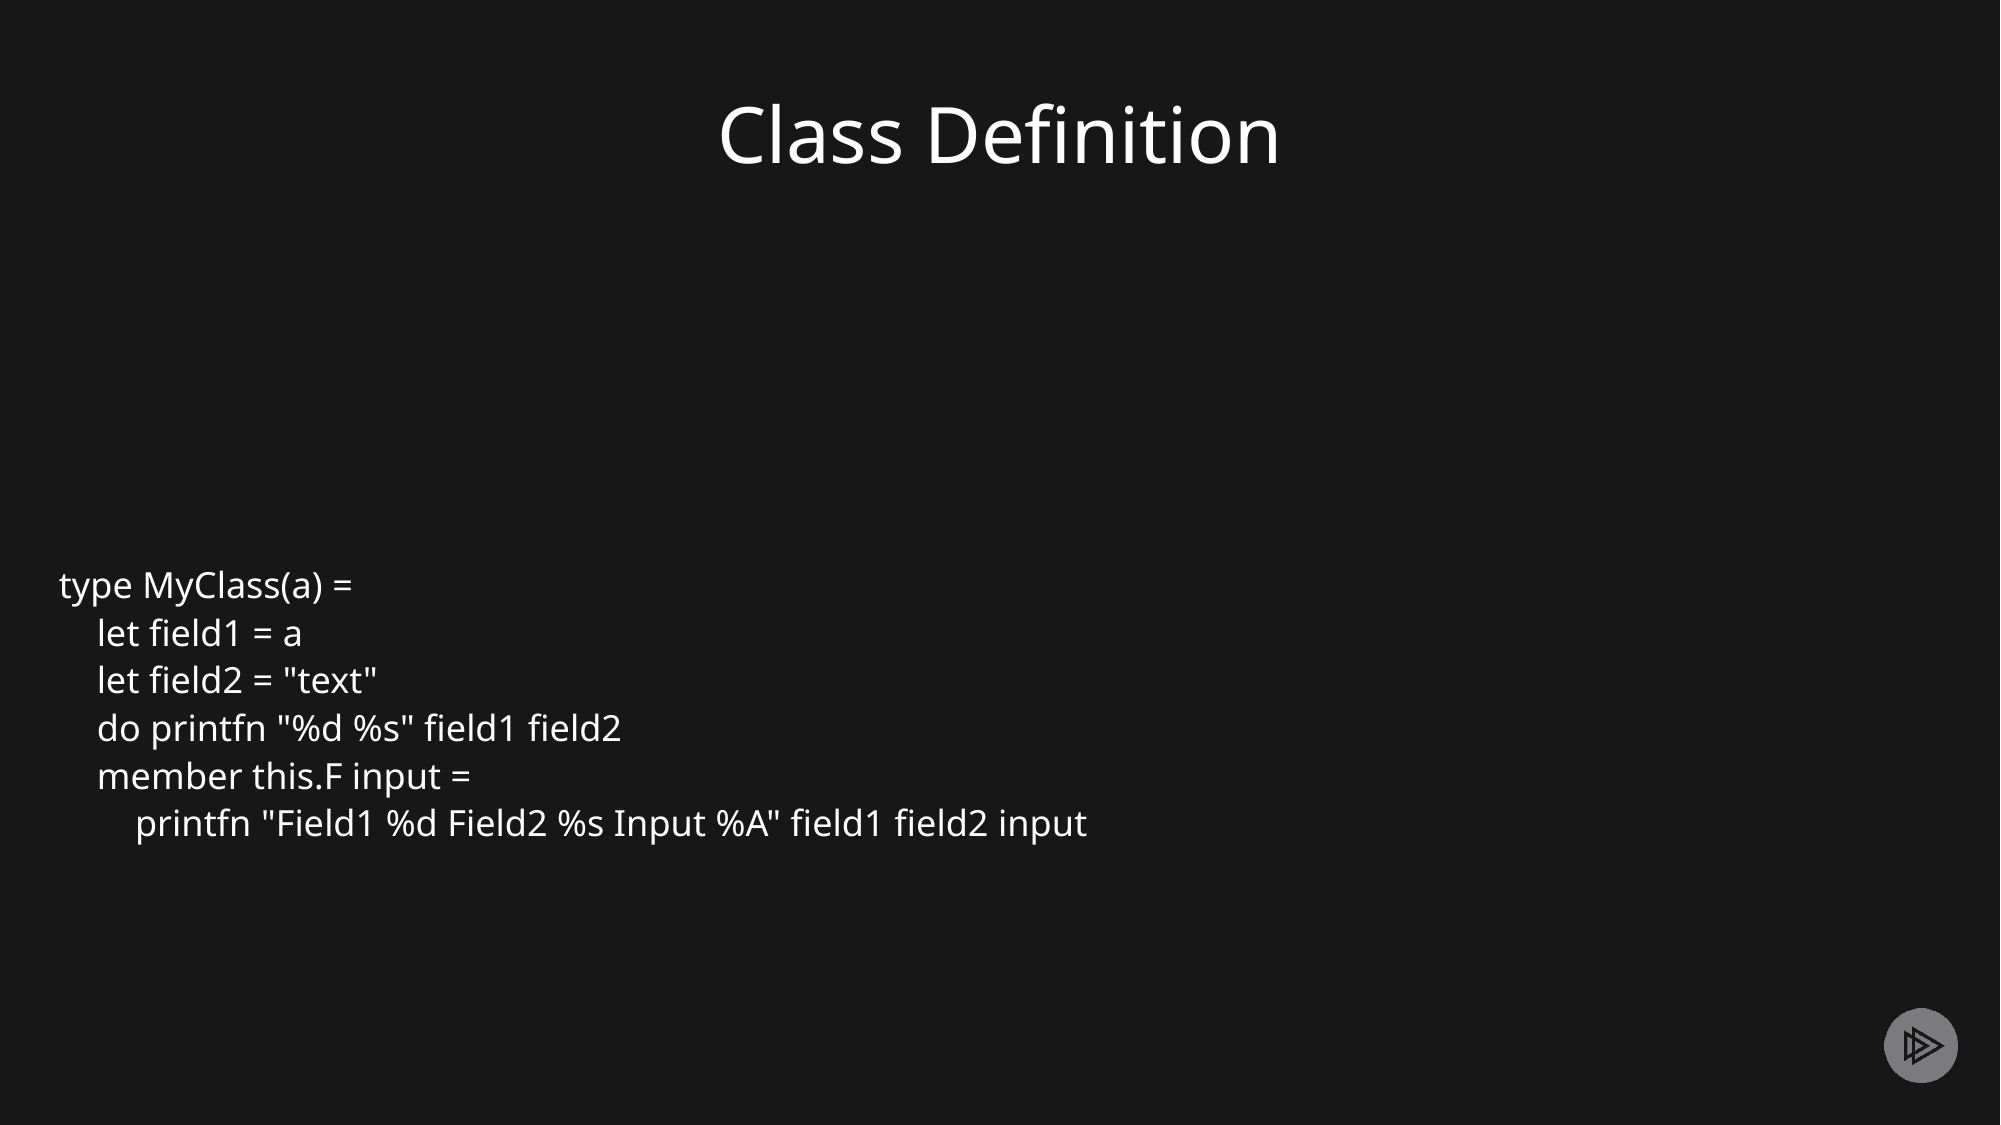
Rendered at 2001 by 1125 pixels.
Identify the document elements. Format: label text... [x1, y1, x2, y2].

list type MyClass(a) = let field1 = a let field2 = "text" do printfn "%d %s" field1 field2 member this.F input = printfn "Field1 %d Field2 %s Input %A" field1 field2 input [43, 320, 1954, 1082]
title Class Definition [137, 94, 1863, 184]
picture [1884, 1008, 1958, 1083]
